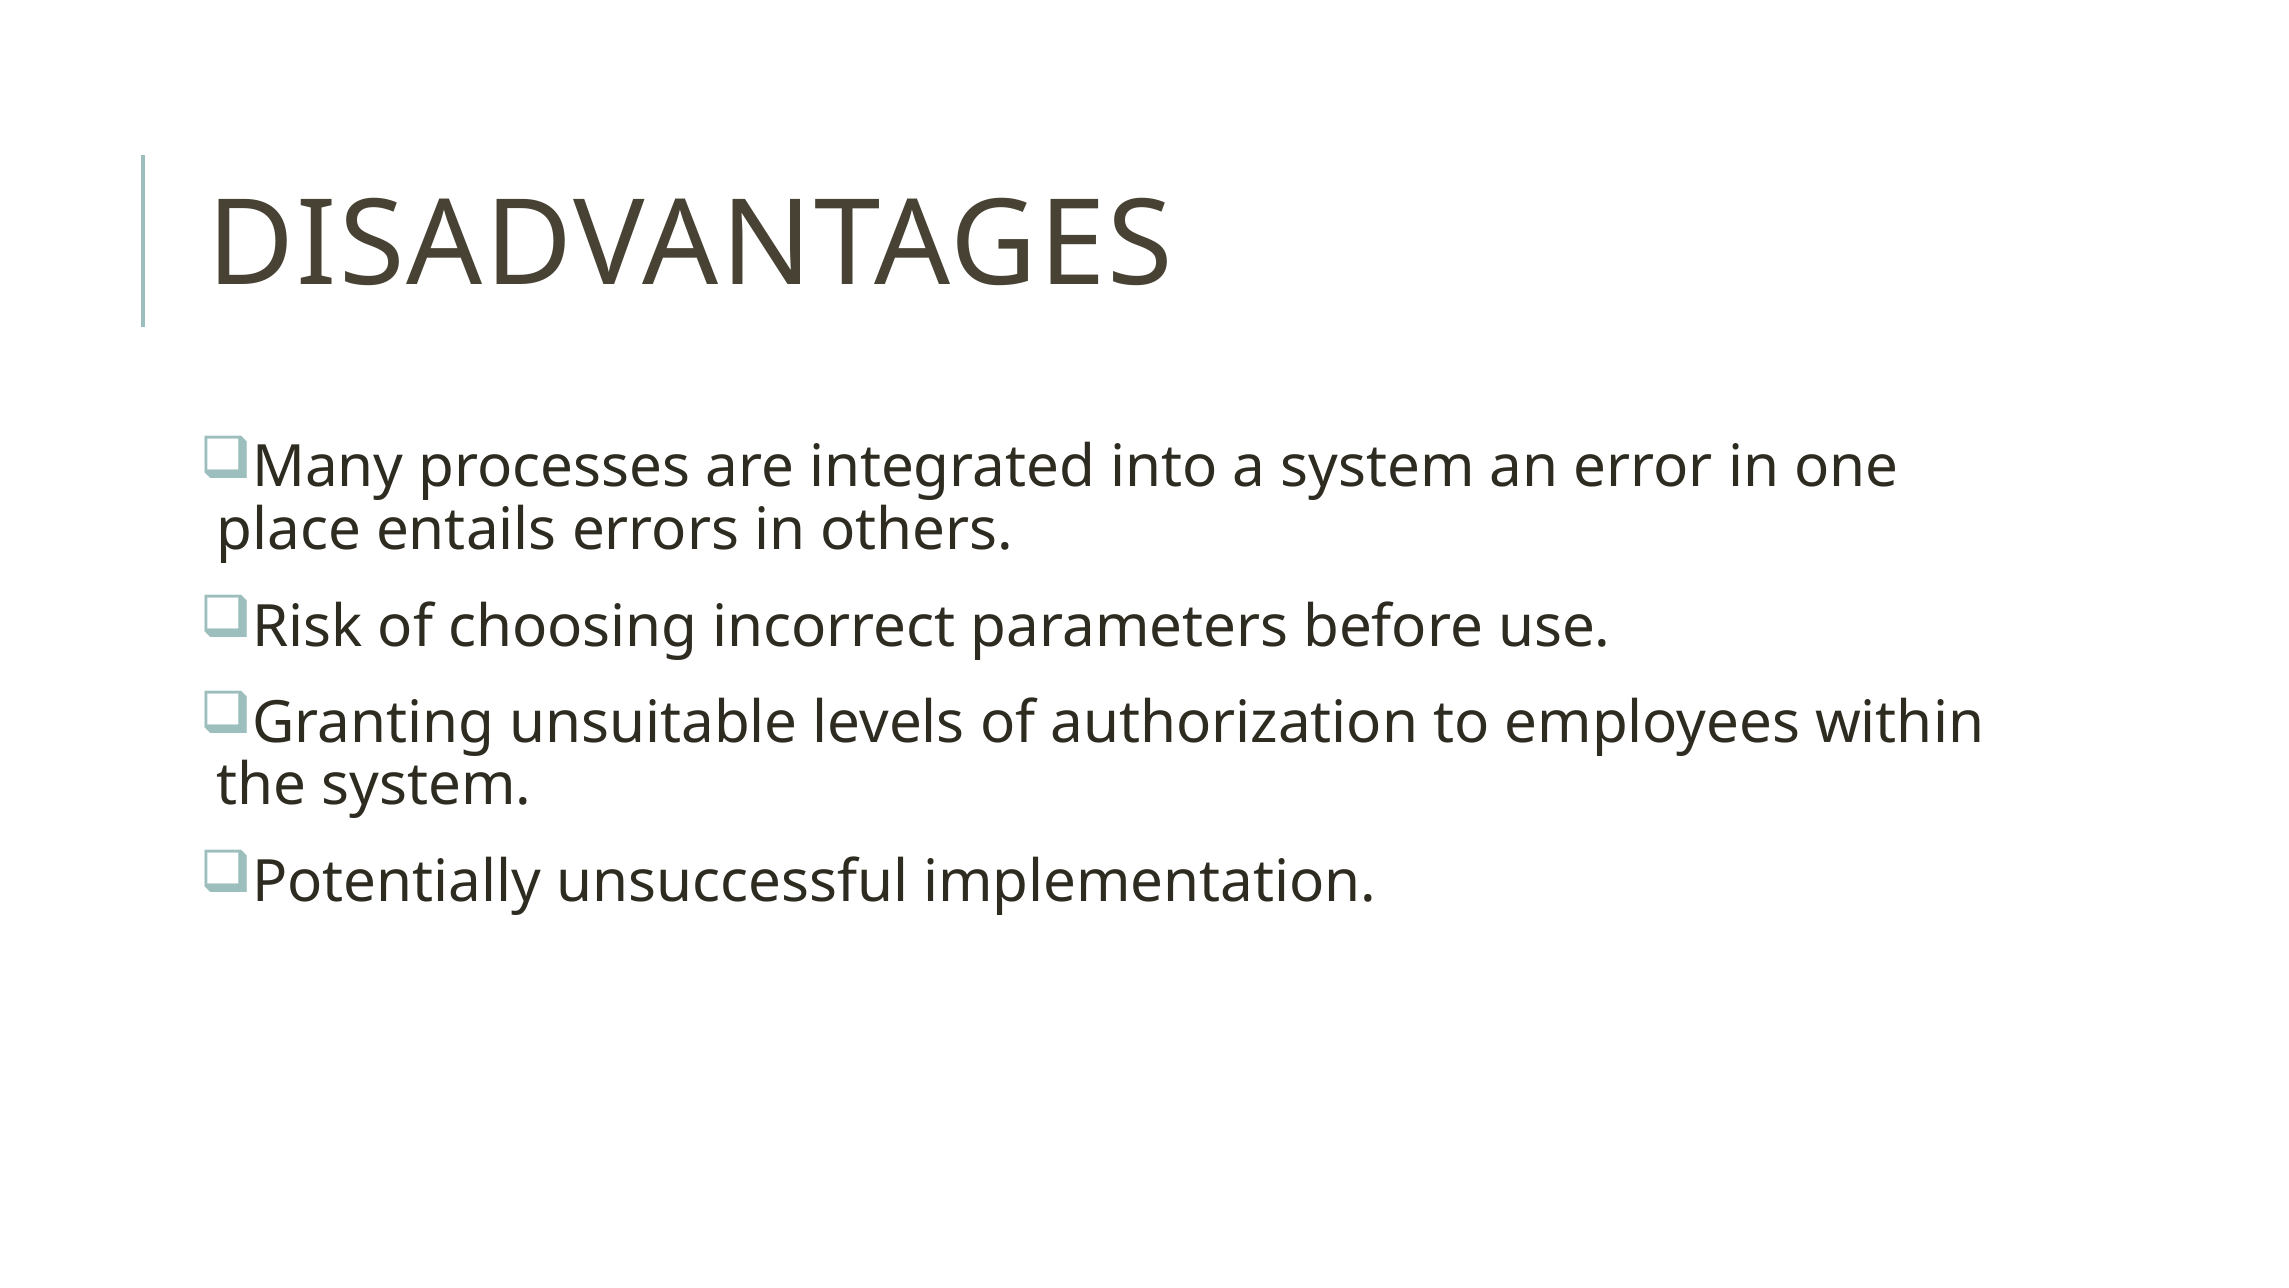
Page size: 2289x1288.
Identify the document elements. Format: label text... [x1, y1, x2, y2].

title disadvantages [192, 109, 2017, 392]
list Many processes are integrated into a system an error in one place entails errors in others. Risk of choosing incorrect parameters before use. Granting unsuitable levels of authorization to employees within the system. Potentially unsuccessful implementation. [192, 429, 2017, 1185]
